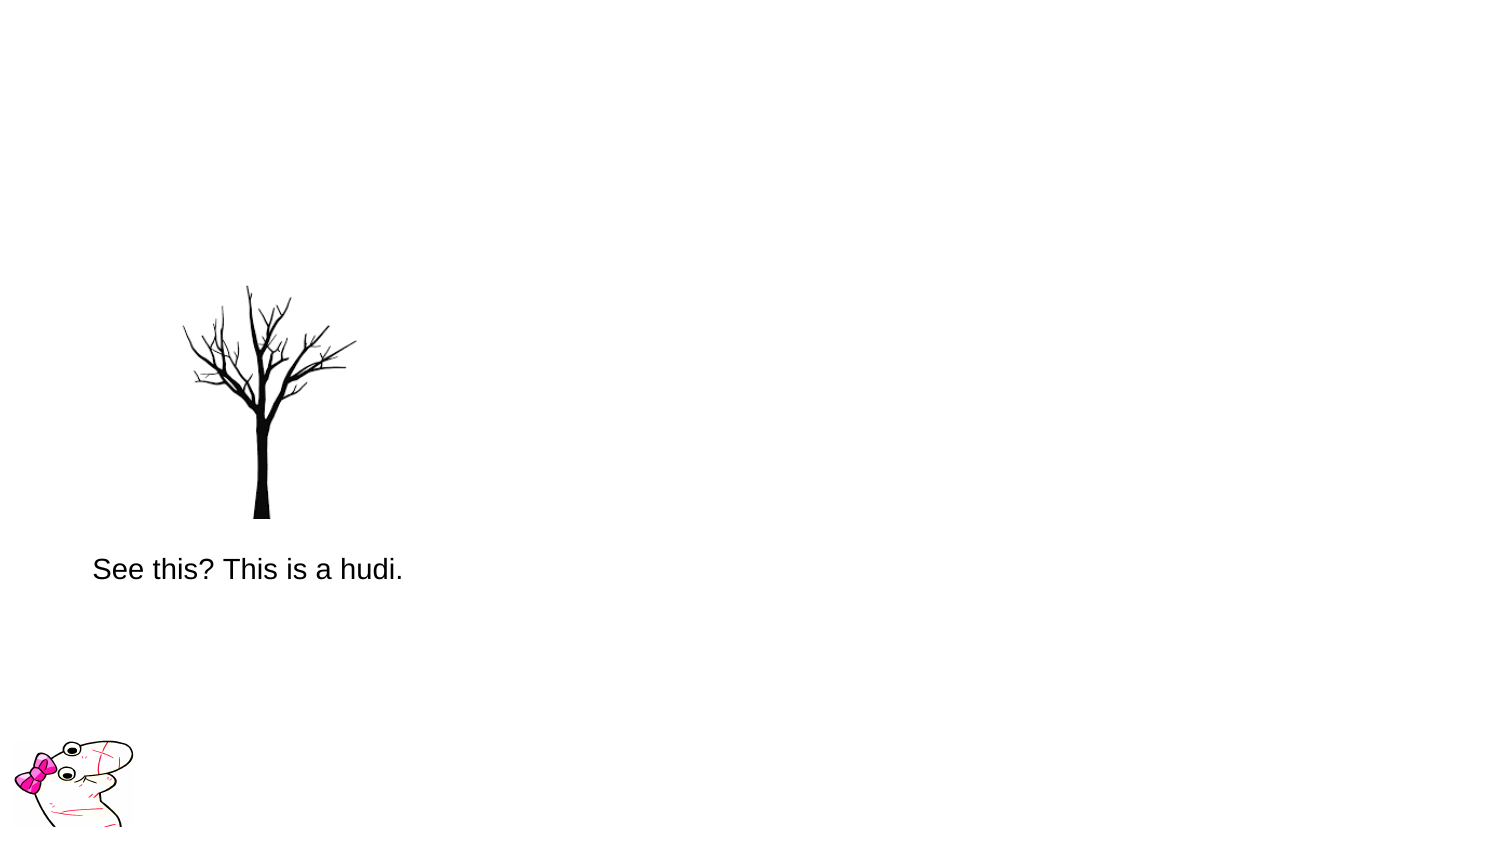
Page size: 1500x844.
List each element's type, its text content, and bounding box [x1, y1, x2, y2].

picture [13, 739, 134, 827]
text_box See this? This is a hudi. [84, 543, 592, 593]
picture [144, 275, 388, 519]
